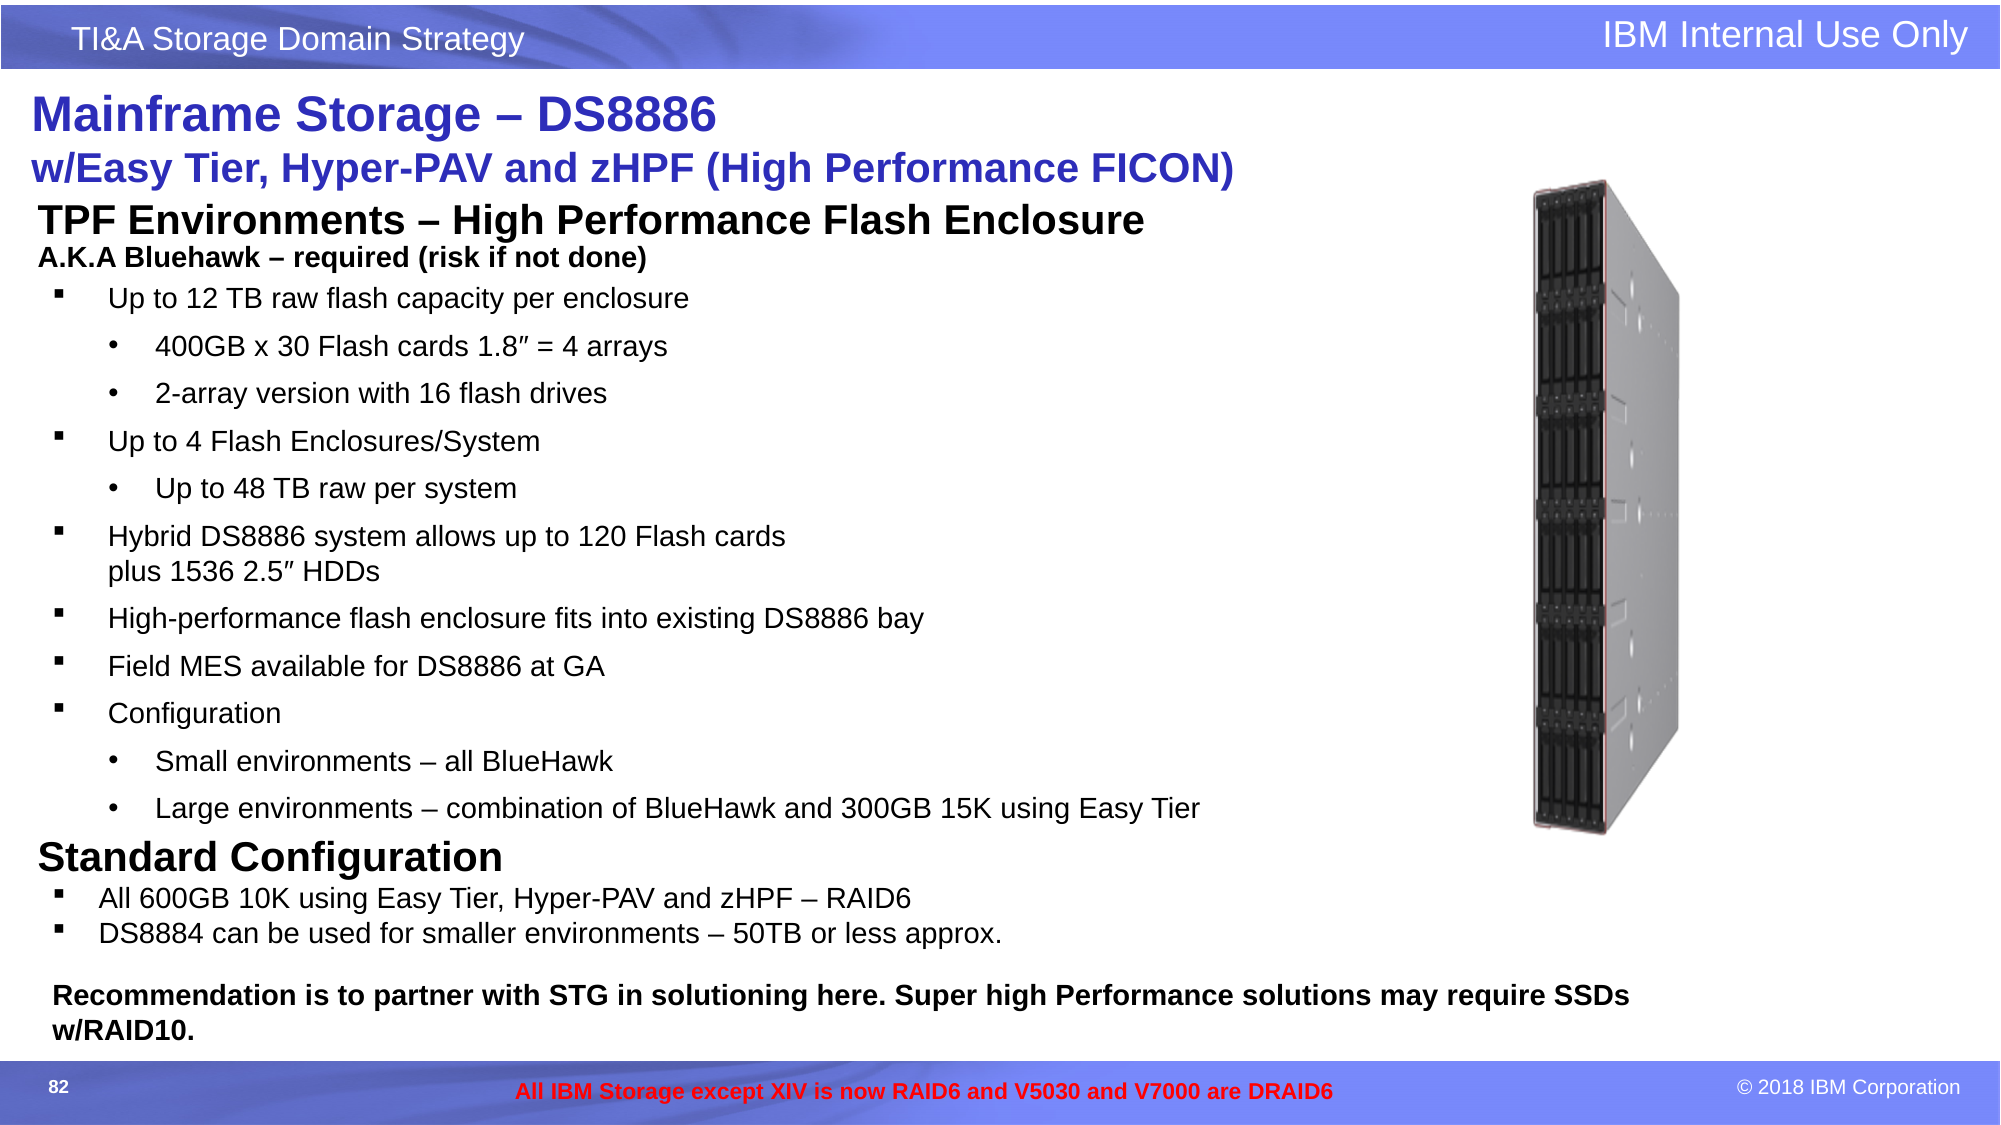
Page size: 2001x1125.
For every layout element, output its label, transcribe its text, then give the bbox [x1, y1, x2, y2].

text_box All IBM Storage except XIV is now RAID6 and V5030 and V7000 are DRAID6 [500, 1069, 1450, 1113]
text_box Standard Configuration [37, 835, 1791, 881]
text_box Recommendation is to partner with STG in solutioning here. Super high Performance solutions may require SSDs w/RAID10. [37, 968, 1713, 1055]
picture [1, 5, 2000, 69]
text_box All 600GB 10K using Easy Tier, Hyper-PAV and zHPF – RAID6 DS8884 can be used for smaller environments – 50TB or less approx. [37, 872, 1665, 958]
text_box Up to 12 TB raw flash capacity per enclosure 400GB x 30 Flash cards 1.8″ = 4 arrays 2-array version with 16 flash drives Up to 4 Flash Enclosures/System Up to 48 TB raw per system Hybrid DS8886 system allows up to 120 Flash cards plus 1536 2.5″ HDDs High-performance flash enclosure fits into existing DS8886 bay Field MES available for DS8886 at GA Configuration Small environments – all BlueHawk Large environments – combination of BlueHawk and 300GB 15K using Easy Tier [37, 272, 1507, 832]
picture [0, 1061, 2000, 1125]
title Mainframe Storage – DS8886 w/Easy Tier, Hyper-PAV and zHPF (High Performance FICON) [16, 73, 1820, 199]
picture [1512, 152, 1713, 854]
text_box TPF Environments – High Performance Flash Enclosure A.K.A Bluehawk – required (risk if not done) [37, 199, 1163, 275]
